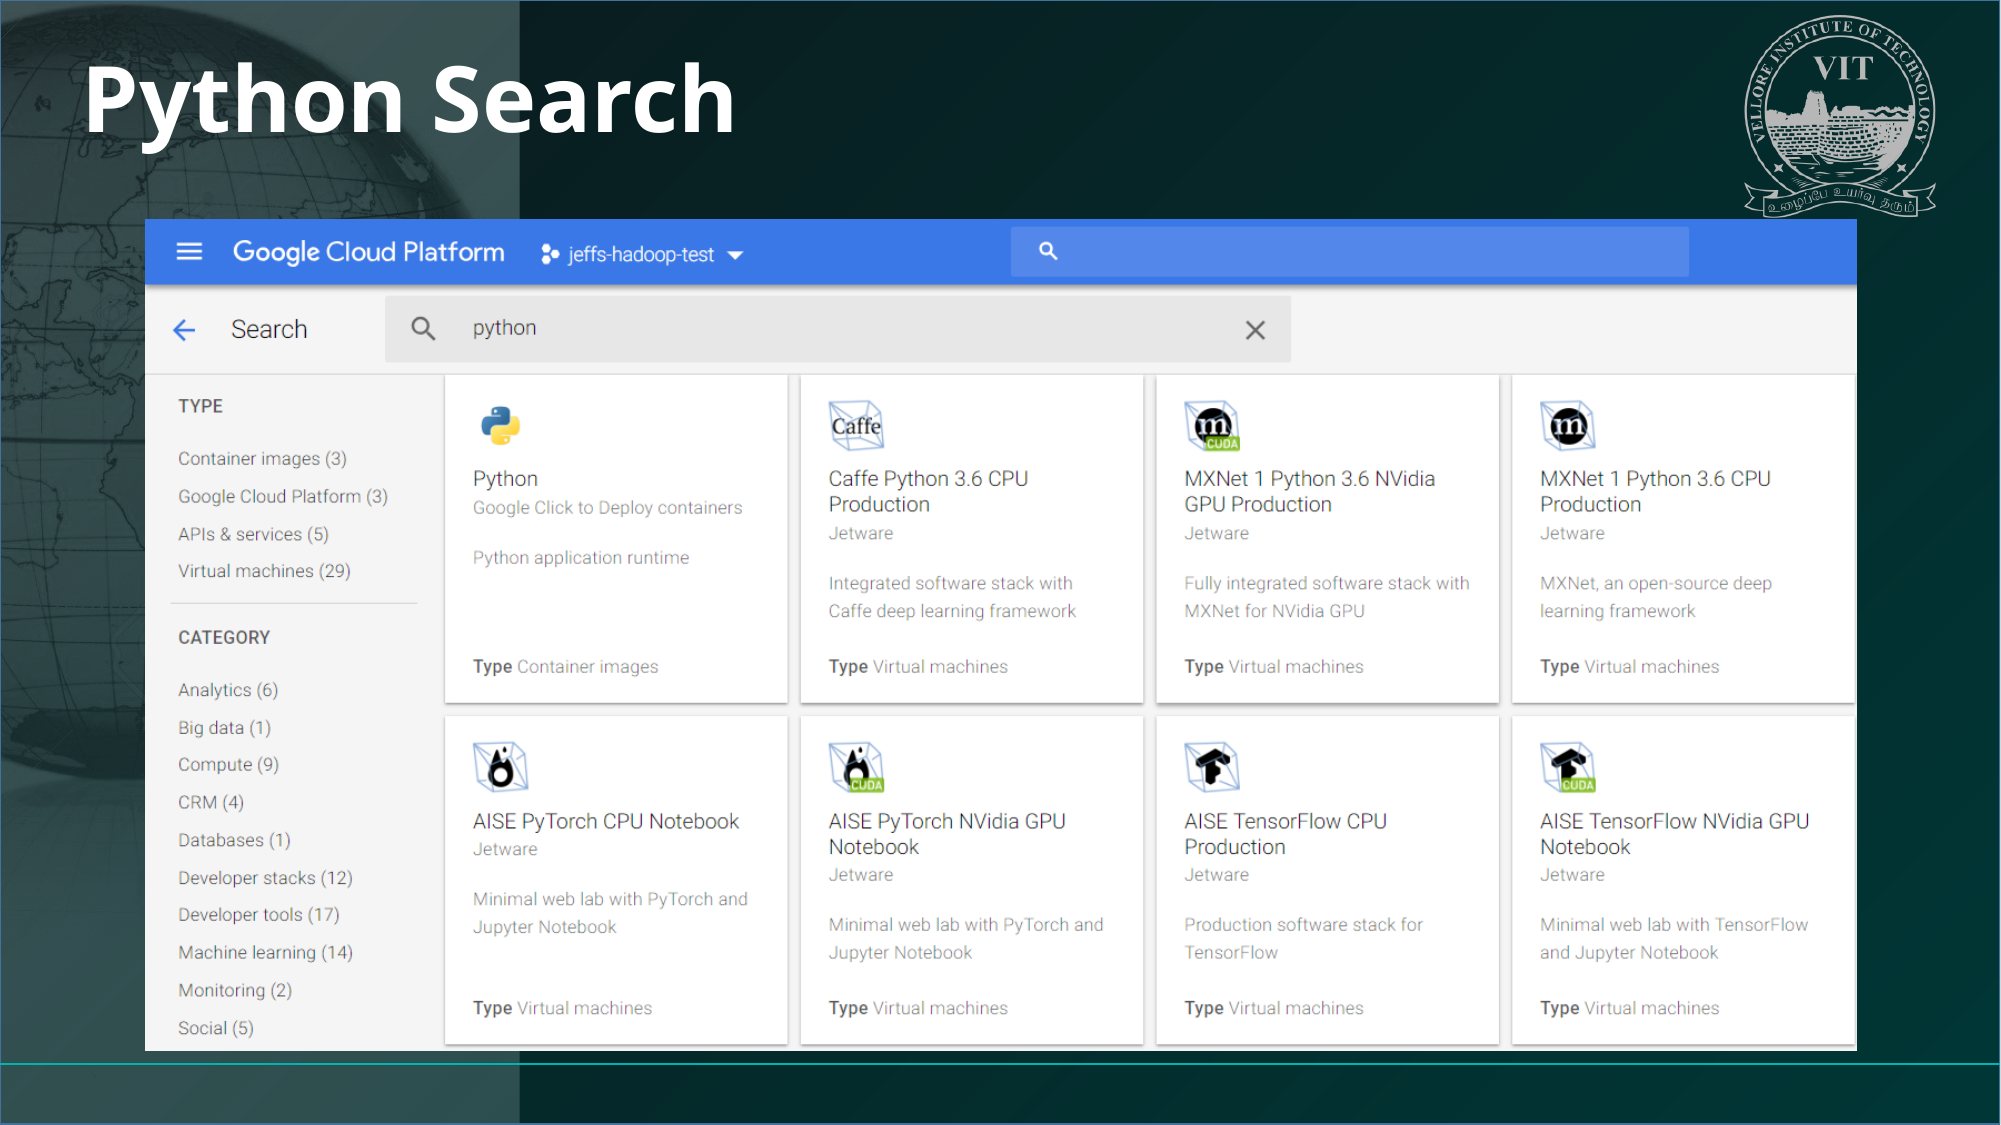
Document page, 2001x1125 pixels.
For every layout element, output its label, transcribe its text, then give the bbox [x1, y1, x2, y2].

title Python Search [66, 1, 1716, 204]
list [145, 219, 1857, 1051]
